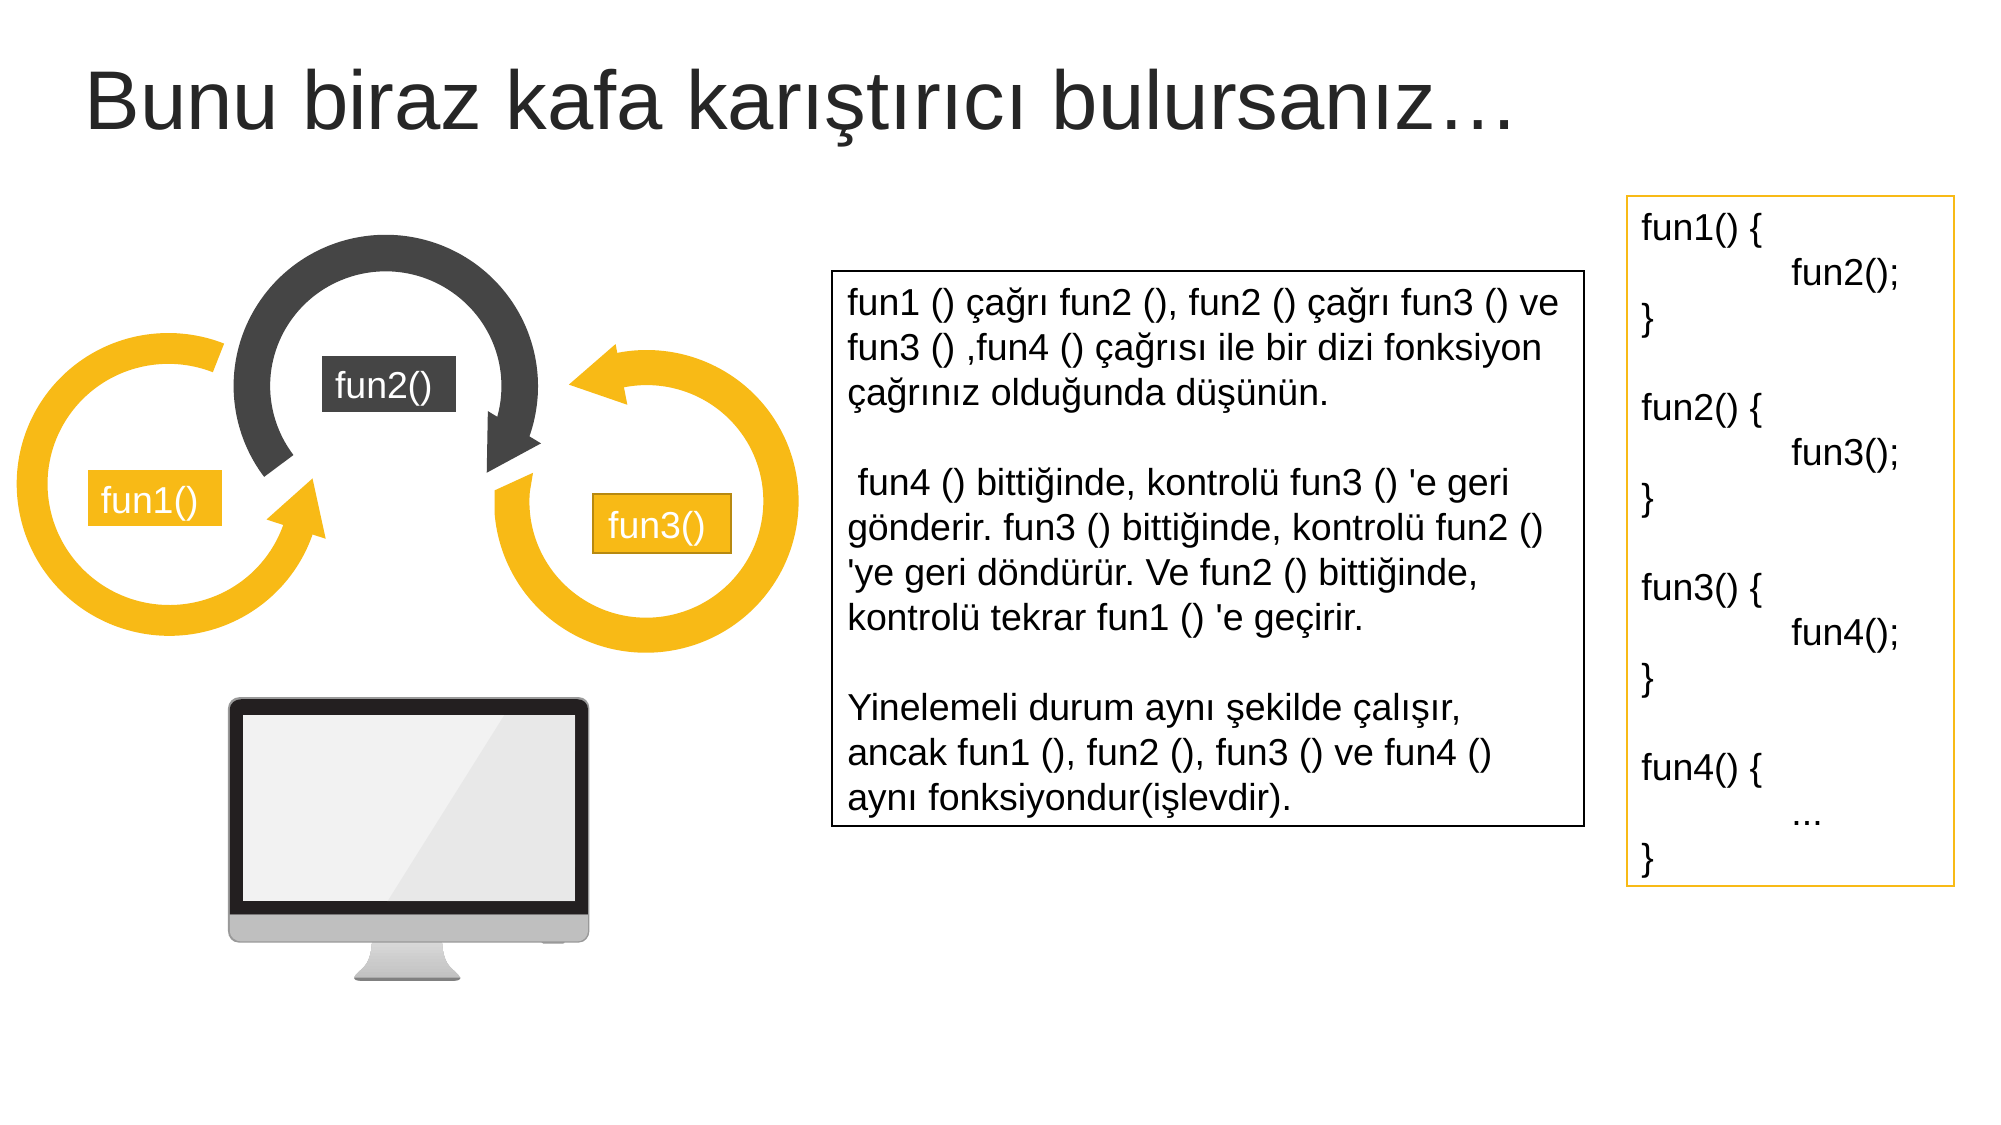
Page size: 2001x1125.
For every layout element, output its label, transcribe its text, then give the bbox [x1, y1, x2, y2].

list Bunu biraz kafa karıştırıcı bulursanız… [69, 43, 1585, 162]
text_box fun1 () çağrı fun2 (), fun2 () çağrı fun3 () ve fun3 () ,fun4 () çağrısı ile bir dizi fonksiyon çağrınız olduğunda düşünün. fun4 () bittiğinde, kontrolü fun3 () 'e geri gönderir. fun3 () bittiğinde, kontrolü fun2 () 'ye geri döndürür. Ve fun2 () bittiğinde, kontrolü tekrar fun1 () 'e geçirir. Yinelemeli durum aynı şekilde çalışır, ancak fun1 (), fun2 (), fun3 () ve fun4 () aynı fonksiyondur(işlevdir). [831, 270, 1585, 827]
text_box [226, 695, 591, 983]
text_box fun1() { fun2(); } fun2() { fun3(); } fun3() { fun4(); } fun4() { ... } [1626, 195, 1955, 887]
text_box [16, 234, 799, 653]
